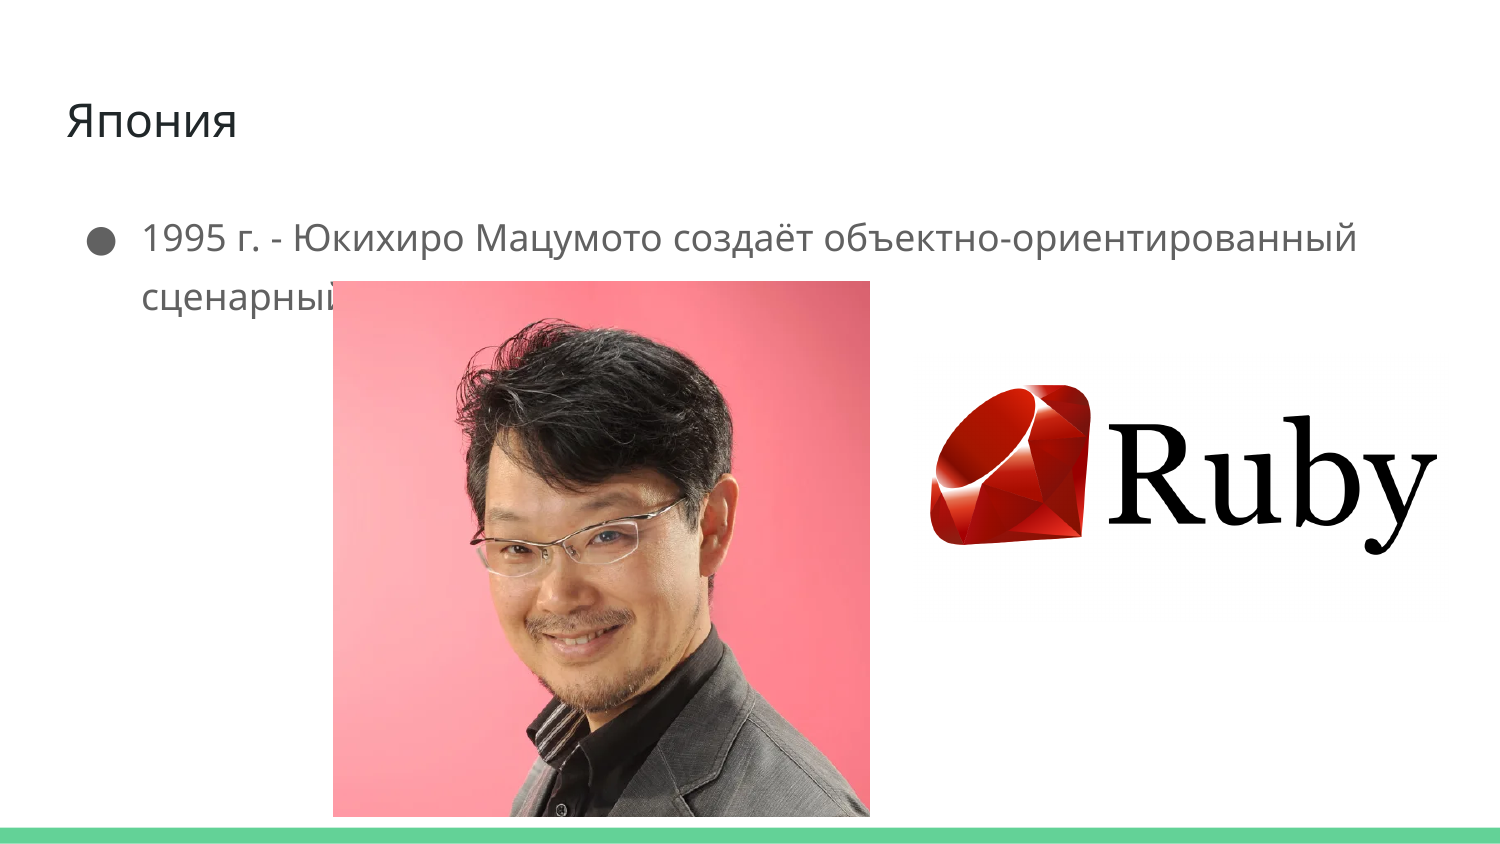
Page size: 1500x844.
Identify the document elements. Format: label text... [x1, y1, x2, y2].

picture [333, 281, 870, 818]
picture [913, 353, 1450, 622]
list 1995 г. - Юкихиро Мацумото создаёт объектно-ориентированный сценарный язык Ruby [51, 189, 1449, 750]
title Япония [51, 72, 1449, 167]
